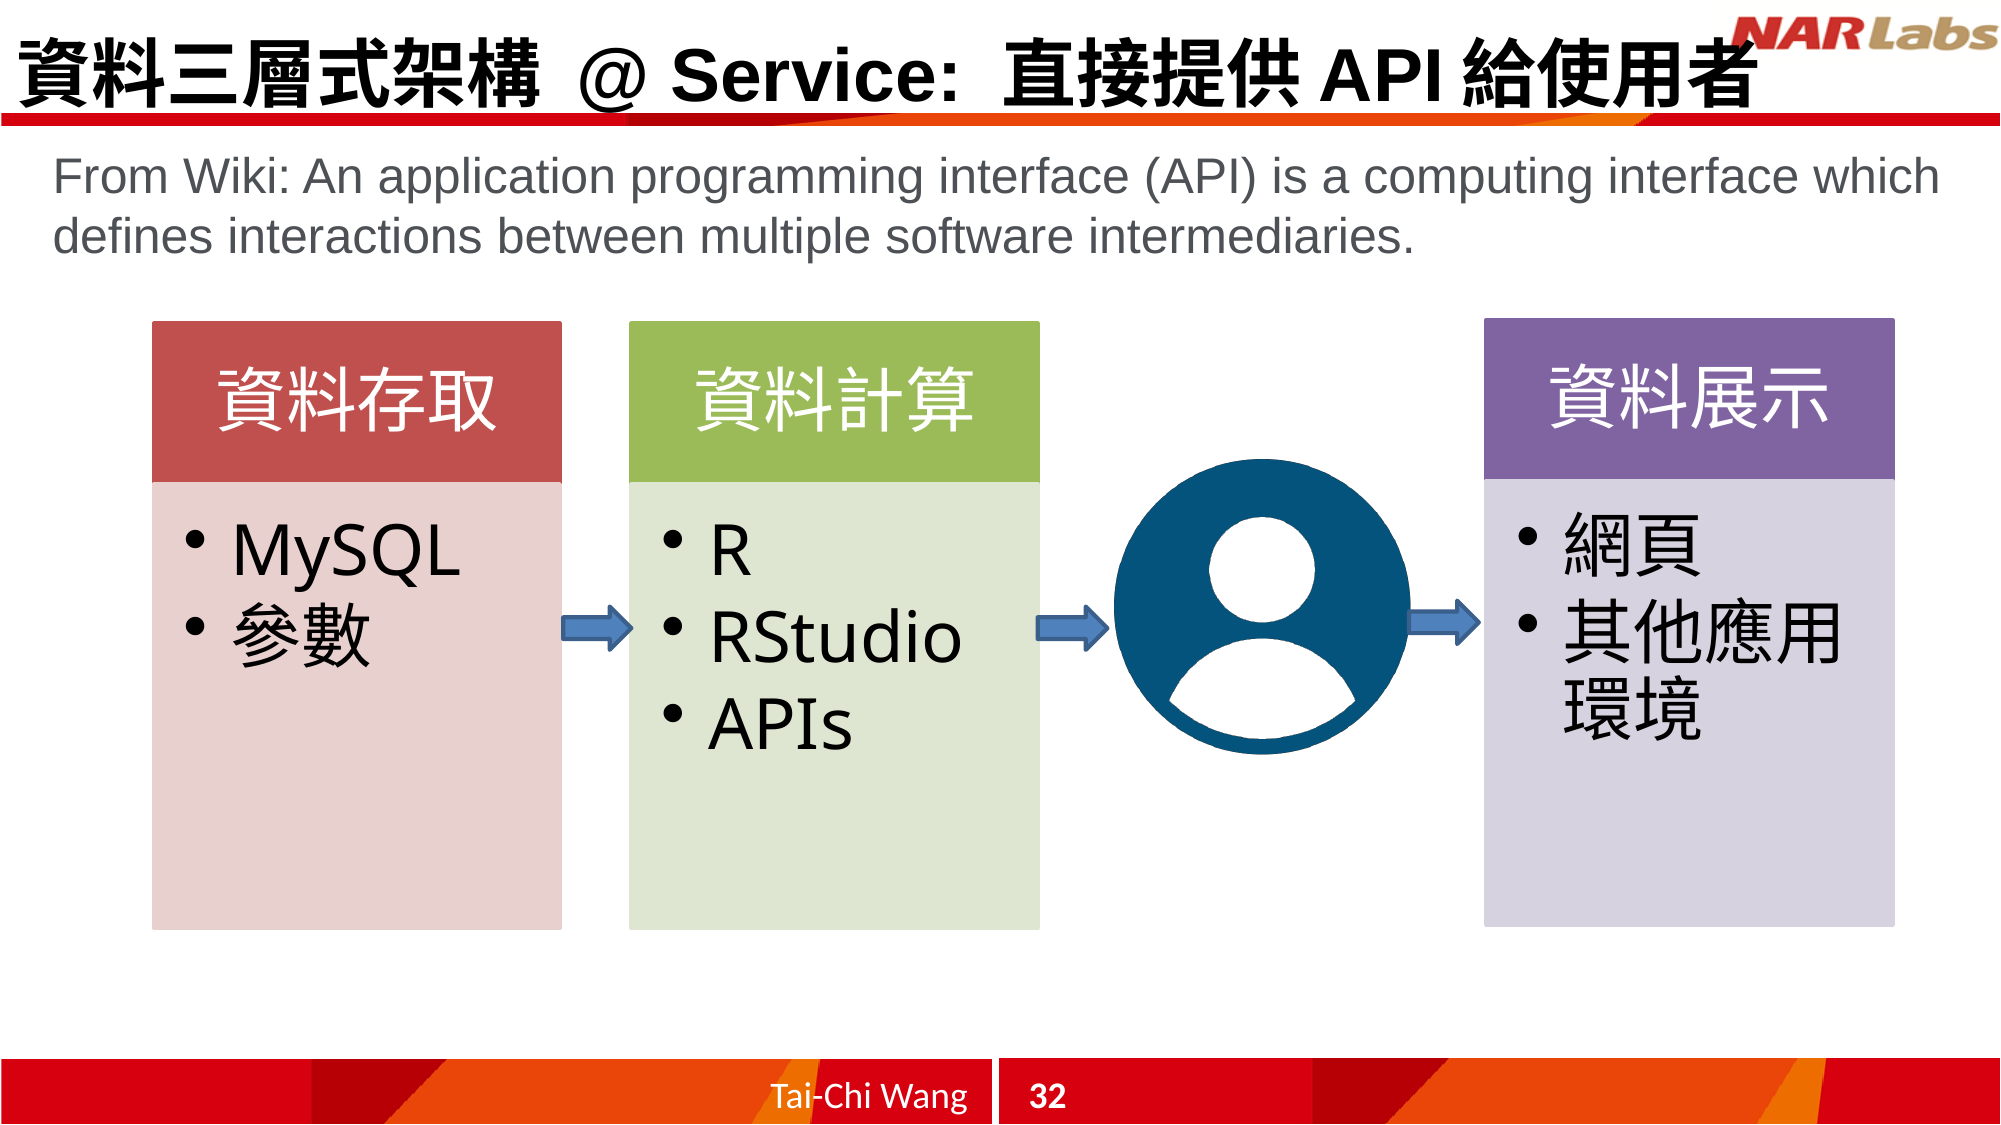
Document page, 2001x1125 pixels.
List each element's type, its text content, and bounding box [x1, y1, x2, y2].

text_box From Wiki: An application programming interface (API) is a computing interface which defines interactions between multiple software intermediaries. [37, 135, 1960, 271]
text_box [631, 323, 1038, 929]
text_box [1425, 598, 1480, 646]
text_box [1041, 604, 1098, 652]
title 資料三層式架構 @ Service: 直接提供API給使用者 [1, 0, 1802, 149]
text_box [153, 323, 561, 483]
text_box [1486, 319, 1893, 925]
picture [1103, 448, 1421, 765]
text_box [566, 604, 626, 652]
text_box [153, 483, 561, 929]
